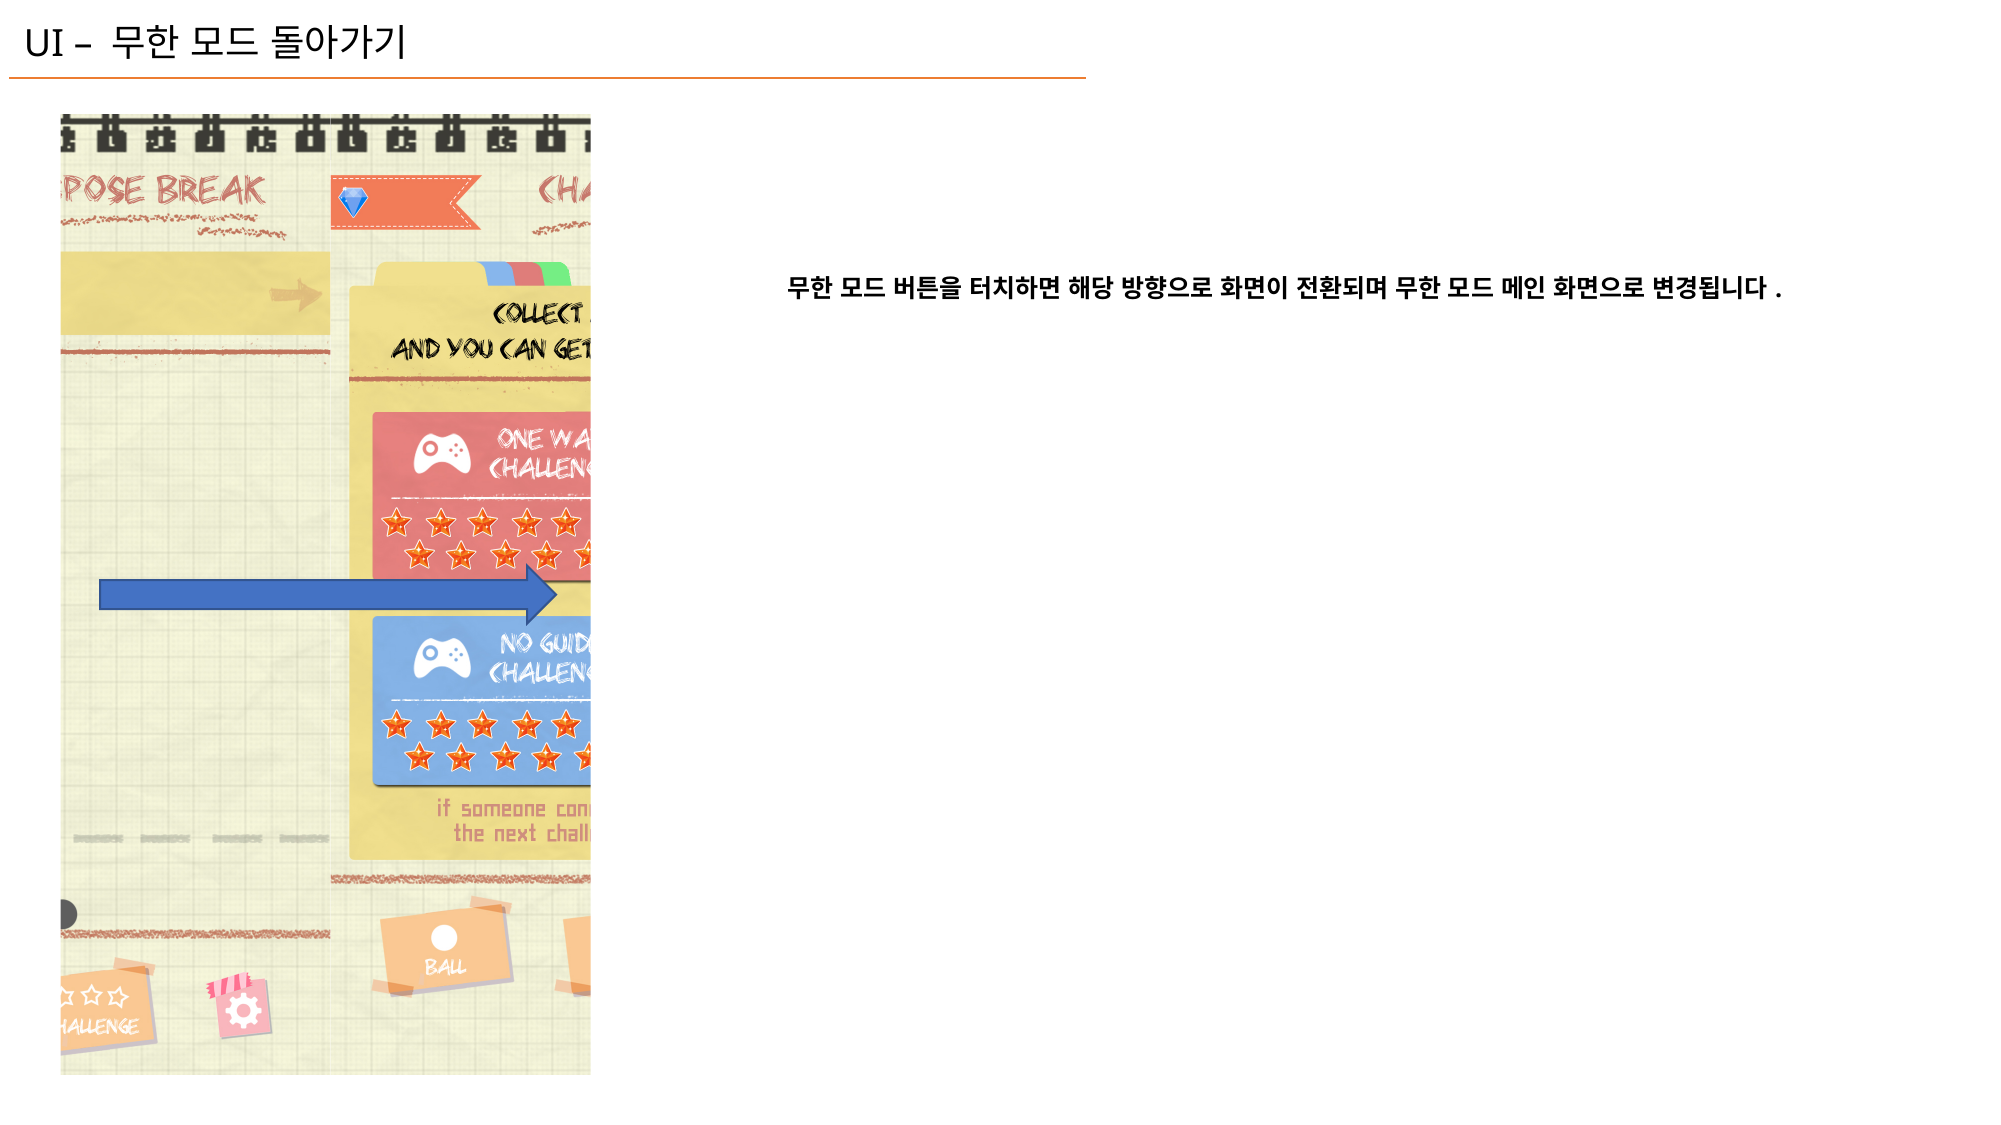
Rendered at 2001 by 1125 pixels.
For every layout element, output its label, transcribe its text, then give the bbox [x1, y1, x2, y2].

text_box UI – 무한 모드 돌아가기 [9, 11, 1087, 71]
text_box 무한 모드 버튼을 터치하면 해당 방향으로 화면이 전환되며 무한 모드 메인 화면으로 변경됩니다. [773, 264, 1798, 310]
picture [60, 114, 591, 1075]
